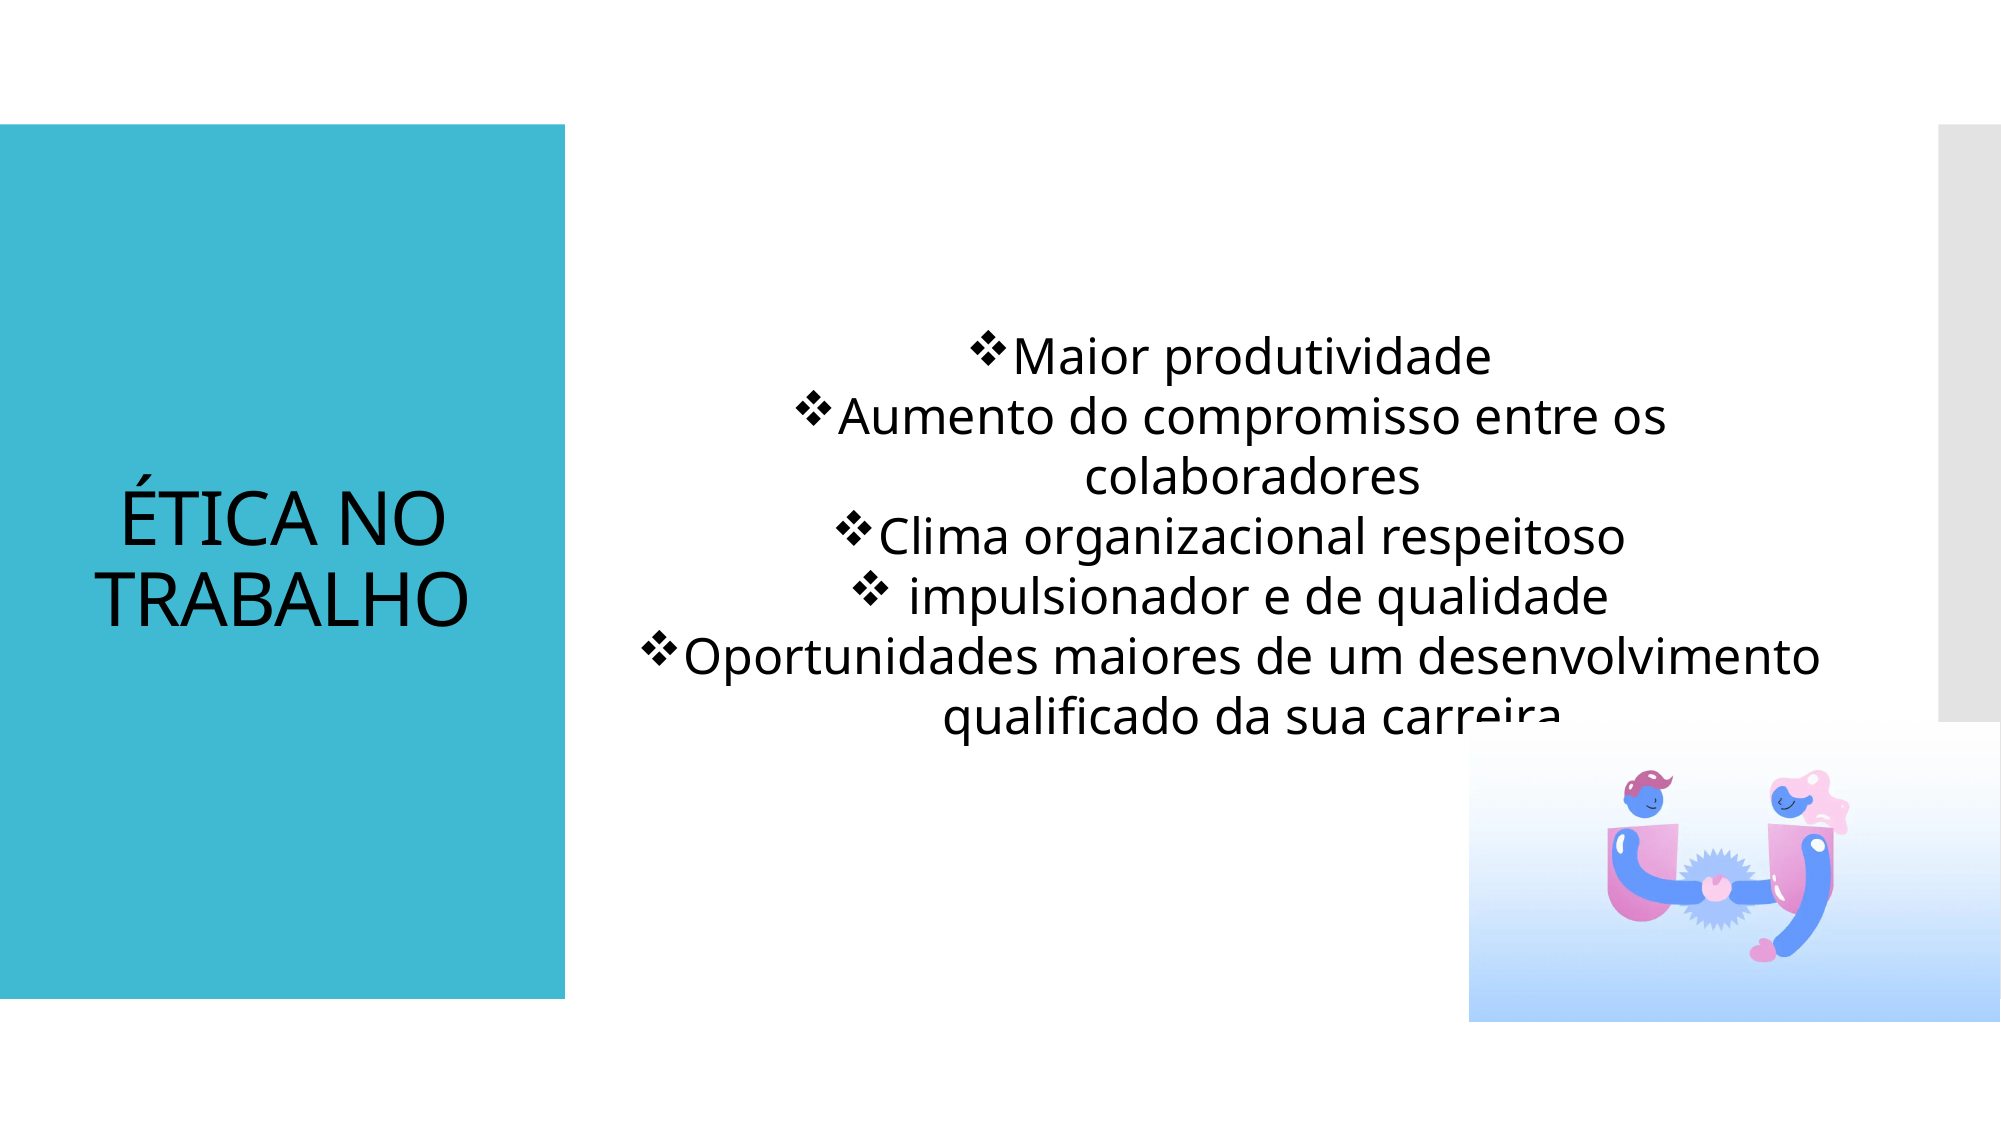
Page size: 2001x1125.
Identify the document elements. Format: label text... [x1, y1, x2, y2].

title ÉTICA NO TRABALHO [41, 184, 525, 940]
text_box Maior produtividade Aumento do compromisso entre os colaboradores Clima organizacional respeitoso impulsionador e de qualidade Oportunidades maiores de um desenvolvimento qualificado da sua carreira [609, 316, 1850, 752]
picture [1468, 722, 2000, 1022]
